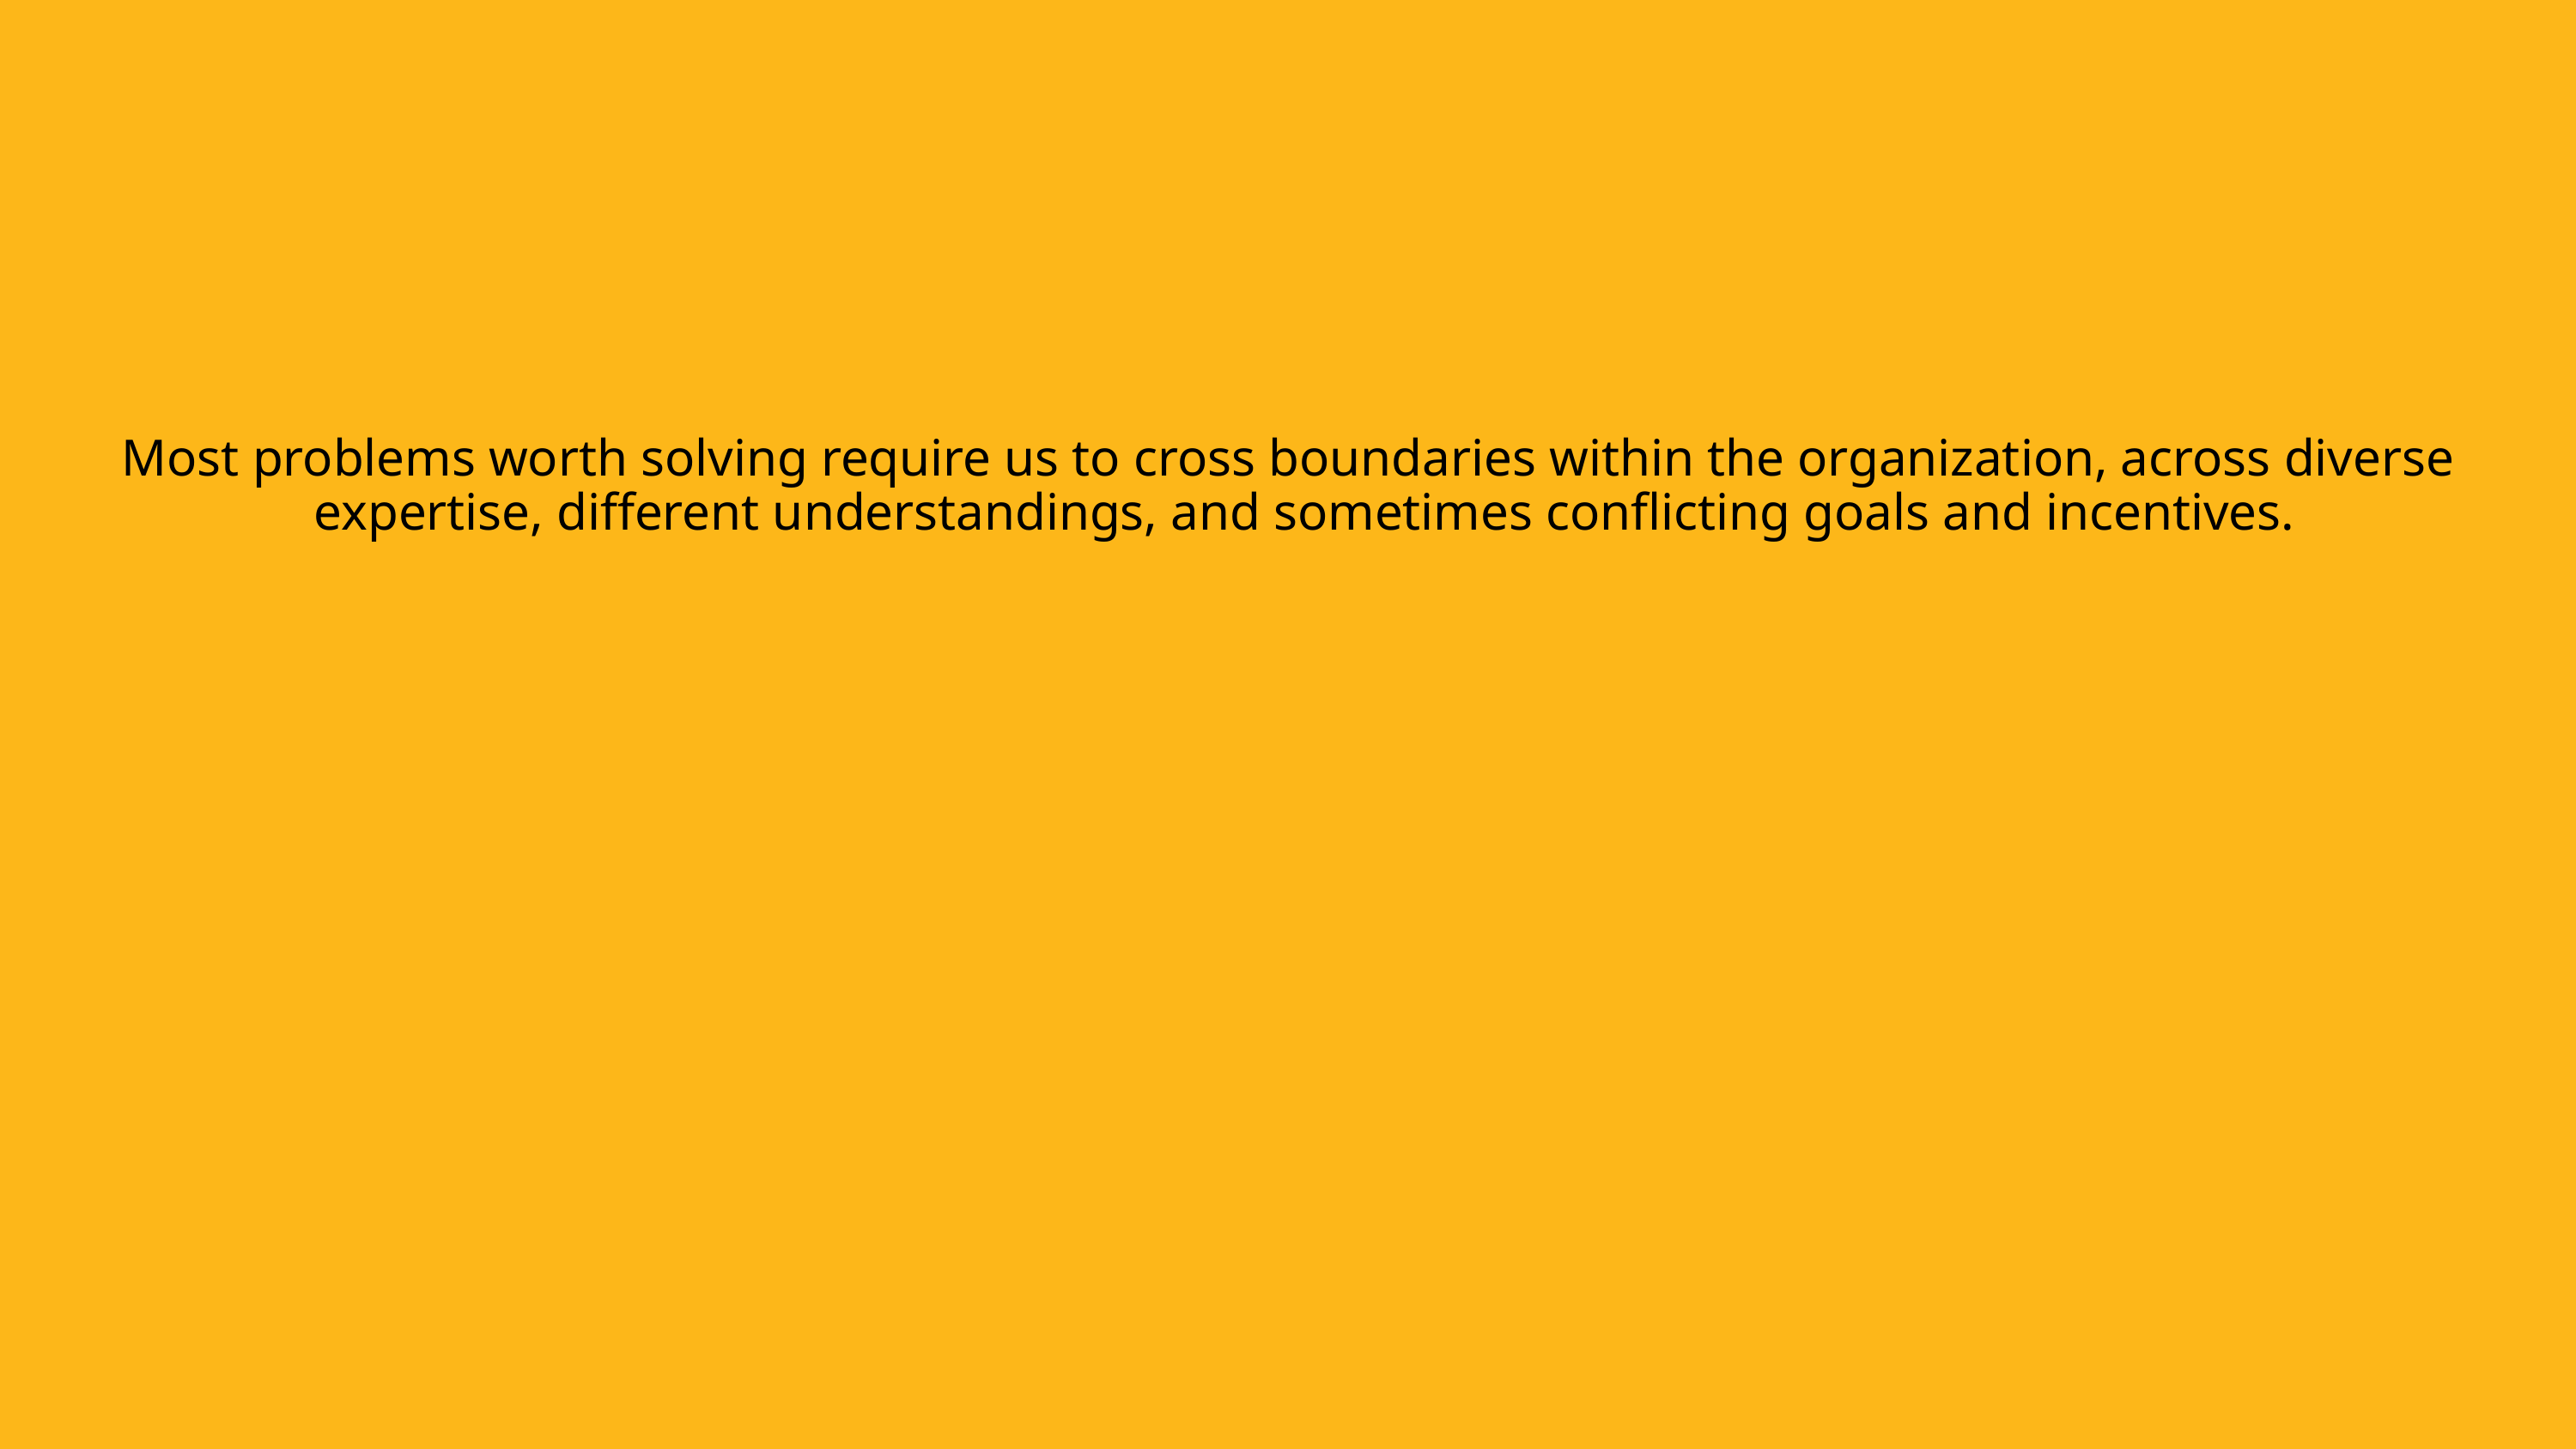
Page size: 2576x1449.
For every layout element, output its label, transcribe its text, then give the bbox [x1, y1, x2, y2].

list Most problems worth solving require us to cross boundaries within the organization, across diverse expertise, different understandings, and sometimes conflicting goals and incentives. [0, 452, 2576, 521]
